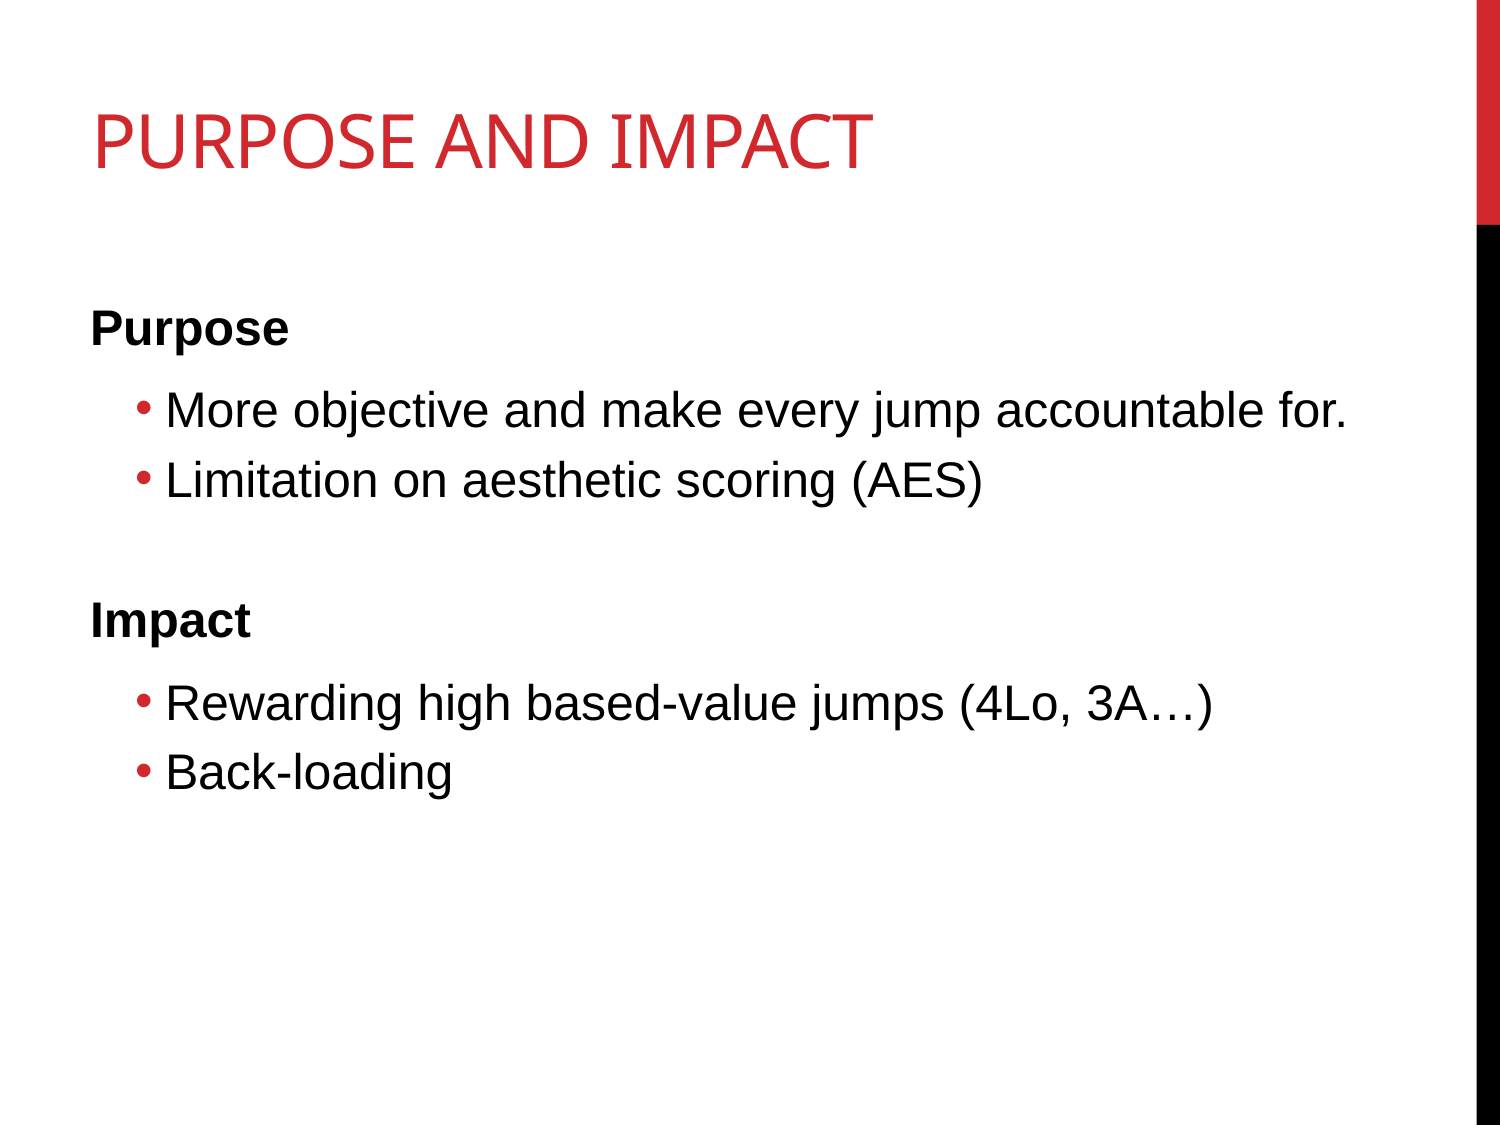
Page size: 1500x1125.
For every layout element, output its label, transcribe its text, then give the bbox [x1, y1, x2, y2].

title Purpose and Impact [76, 78, 1248, 191]
list Purpose More objective and make every jump accountable for. Limitation on aesthetic scoring (AES) Impact Rewarding high based-value jumps (4Lo, 3A…) Back-loading [75, 287, 1388, 1005]
